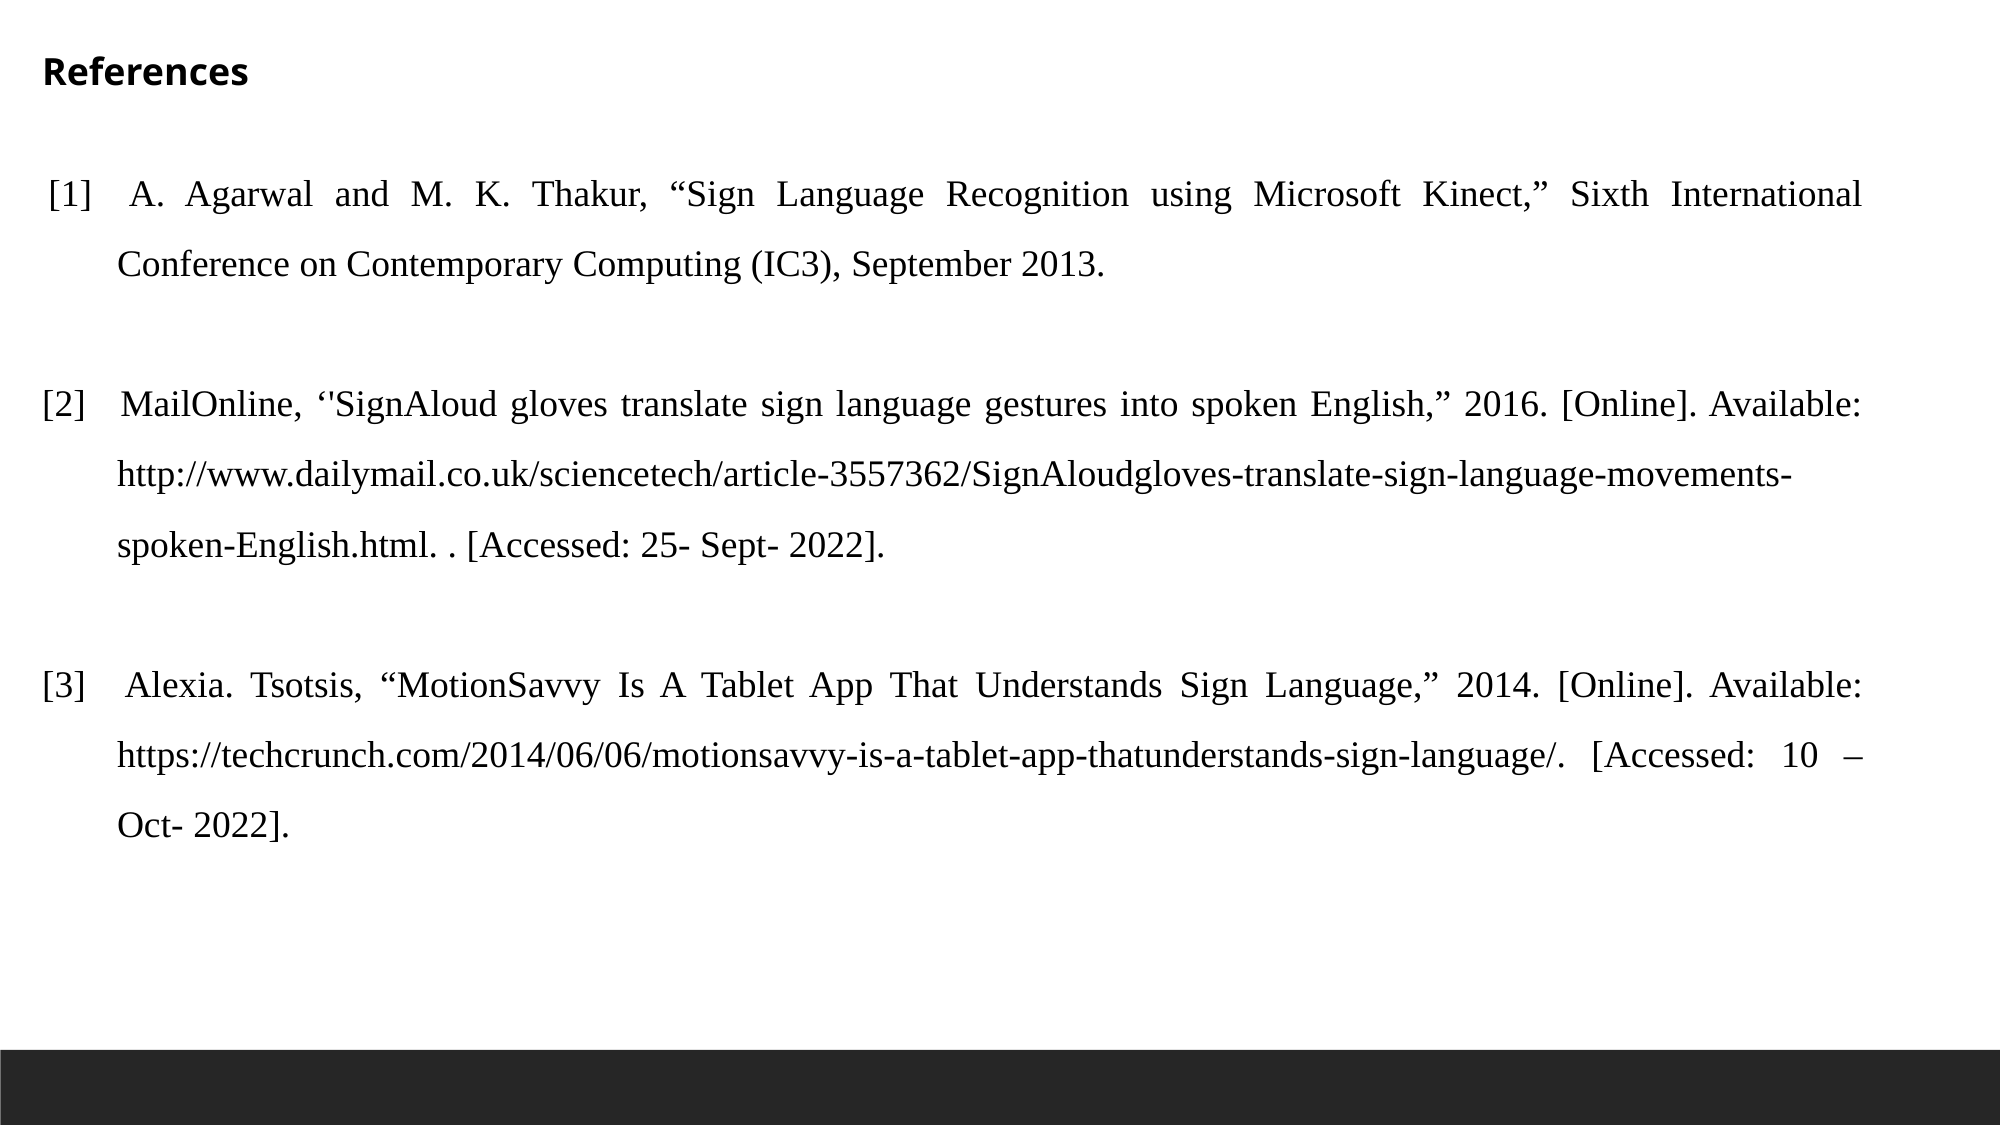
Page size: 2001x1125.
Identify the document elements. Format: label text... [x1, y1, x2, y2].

text_box [1] A. Agarwal and M. K. Thakur, “Sign Language Recognition using Microsoft Kinect,” Sixth International Conference on Contemporary Computing (IC3), September 2013. [2] MailOnline, ‘'SignAloud gloves translate sign language gestures into spoken English,” 2016. [Online]. Available: http://www.dailymail.co.uk/sciencetech/article-3557362/SignAloudgloves-translate-sign-language-movements-spoken-English.html. . [Accessed: 25- Sept- 2022]. [3] Alexia. Tsotsis, “MotionSavvy Is A Tablet App That Understands Sign Language,” 2014. [Online]. Available: https://techcrunch.com/2014/06/06/motionsavvy-is-a-tablet-app-thatunderstands-sign-language/. [Accessed: 10 – Oct- 2022]. [27, 136, 1880, 1038]
text_box References [27, 40, 1123, 101]
